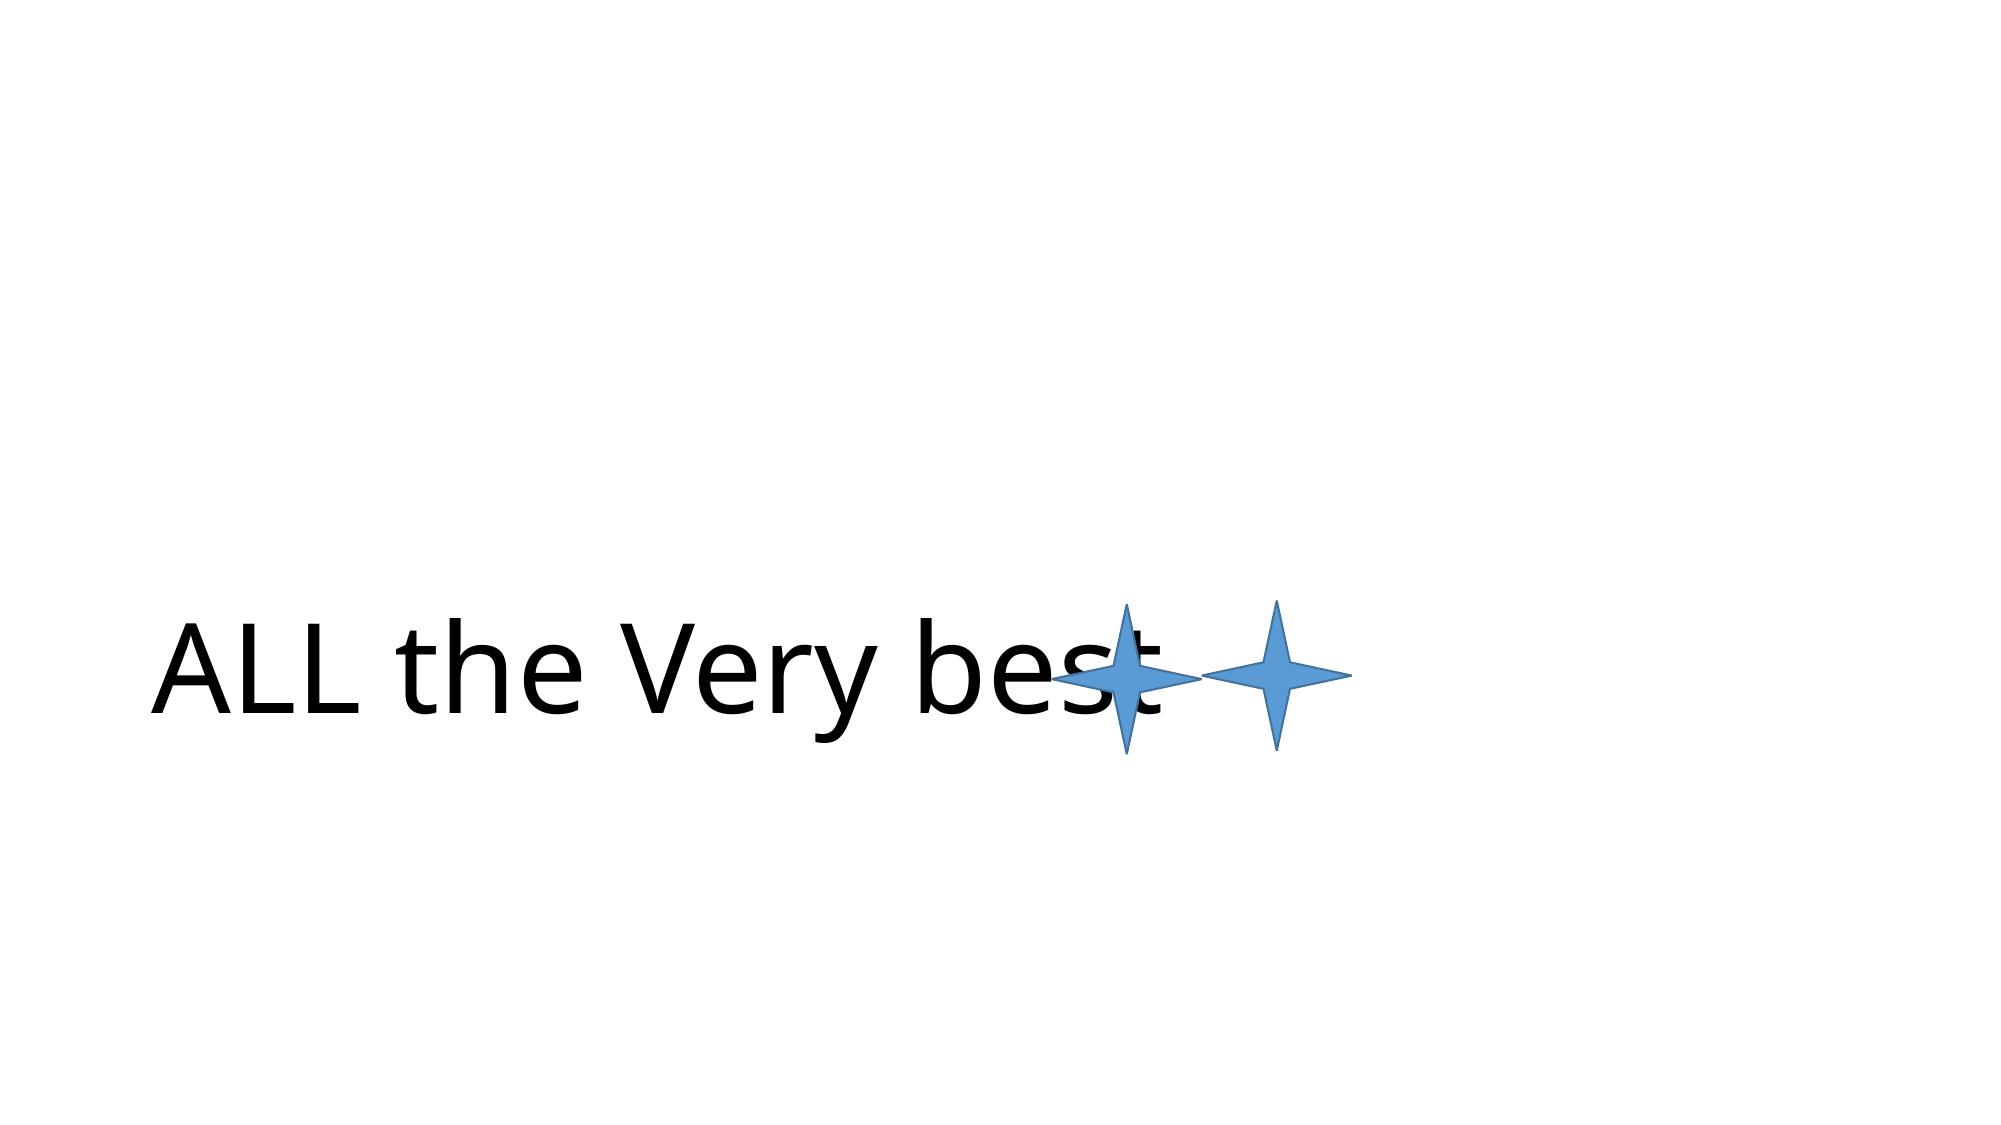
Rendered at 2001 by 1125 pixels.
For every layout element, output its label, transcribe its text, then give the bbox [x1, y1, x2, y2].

title ALL the Very best [136, 280, 1862, 749]
text_box [1051, 603, 1202, 755]
text_box [1201, 600, 1352, 751]
